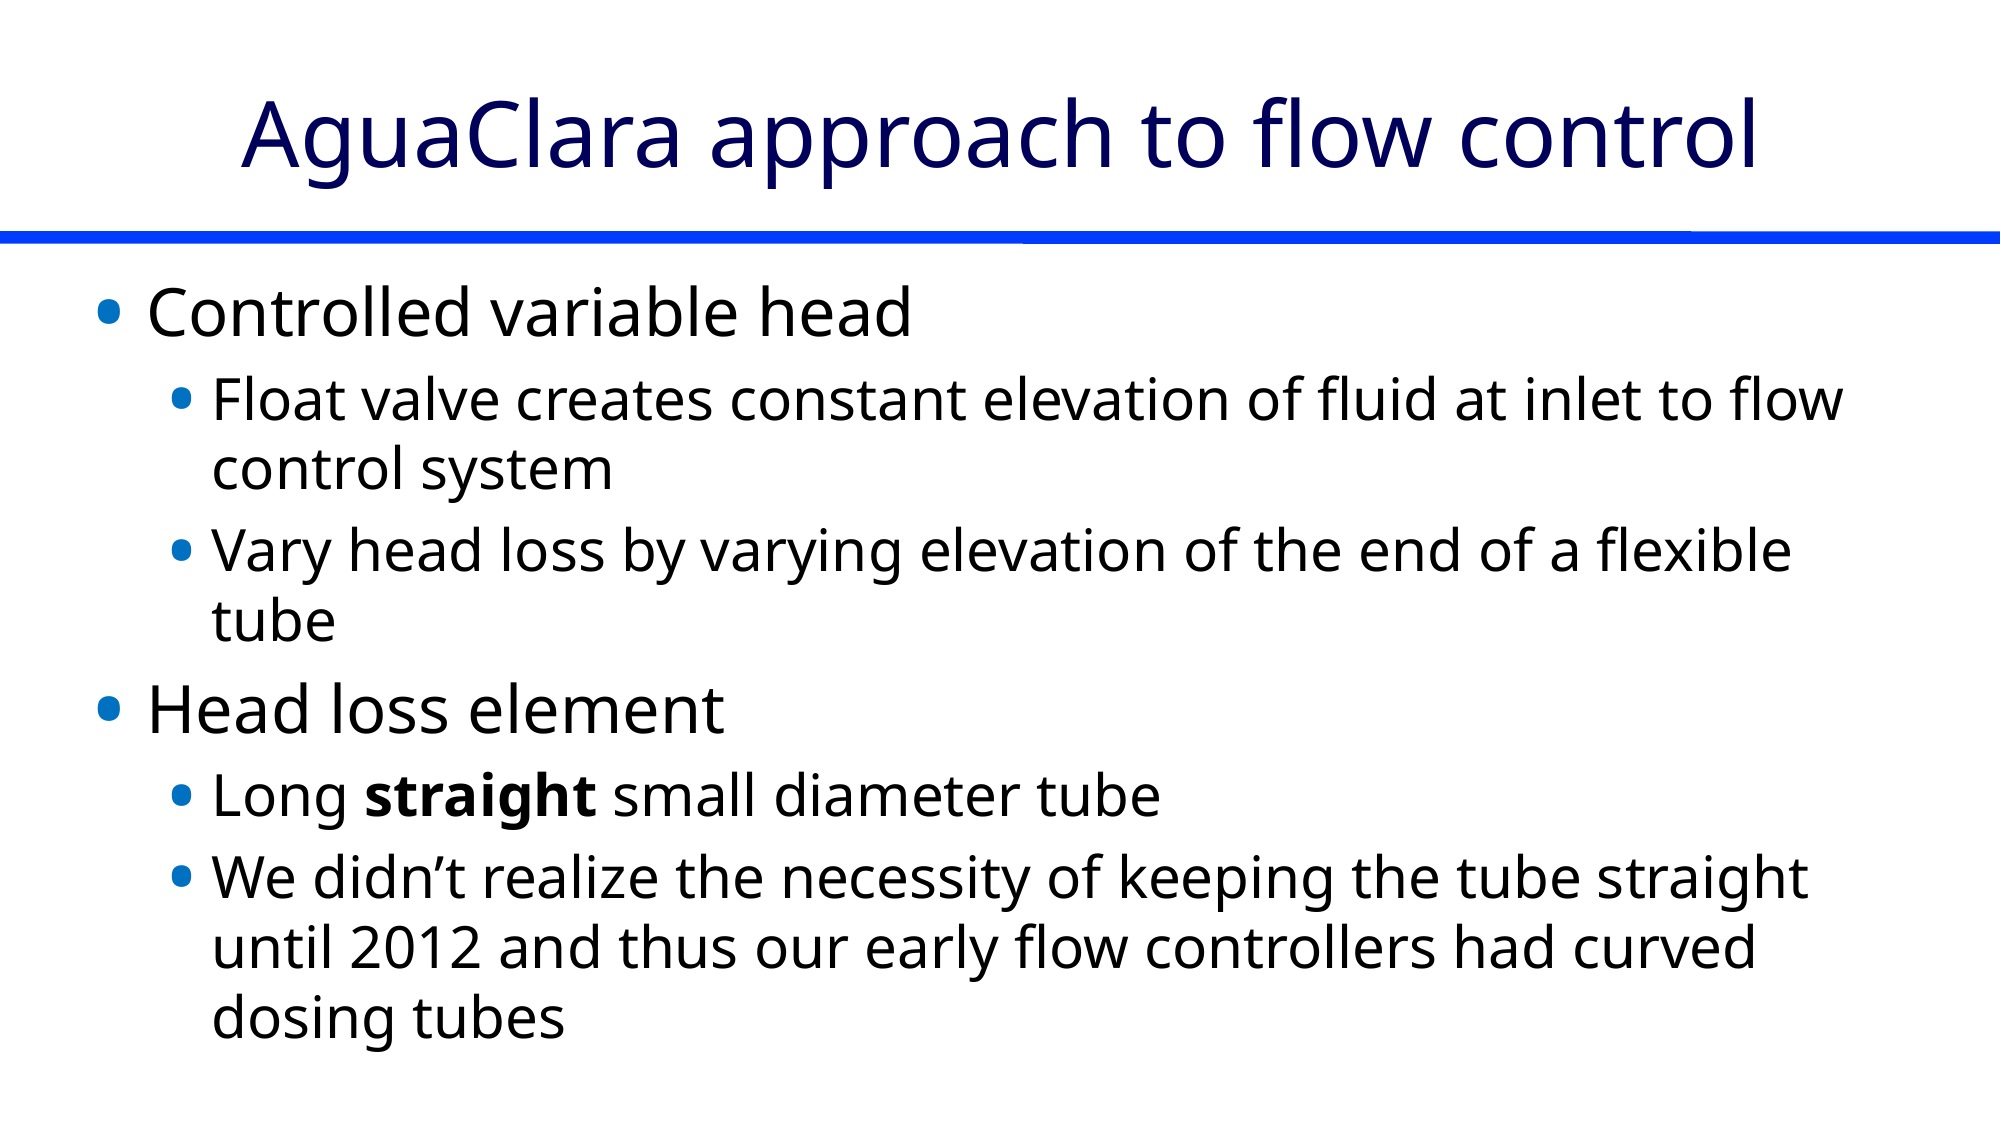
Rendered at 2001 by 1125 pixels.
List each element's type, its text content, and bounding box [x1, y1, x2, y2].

title AguaClara approach to flow control [75, 37, 1930, 225]
list Controlled variable head Float valve creates constant elevation of fluid at inlet to flow control system Vary head loss by varying elevation of the end of a flexible tube Head loss element Long straight small diameter tube We didn’t realize the necessity of keeping the tube straight until 2012 and thus our early flow controllers had curved dosing tubes [74, 262, 1930, 1006]
